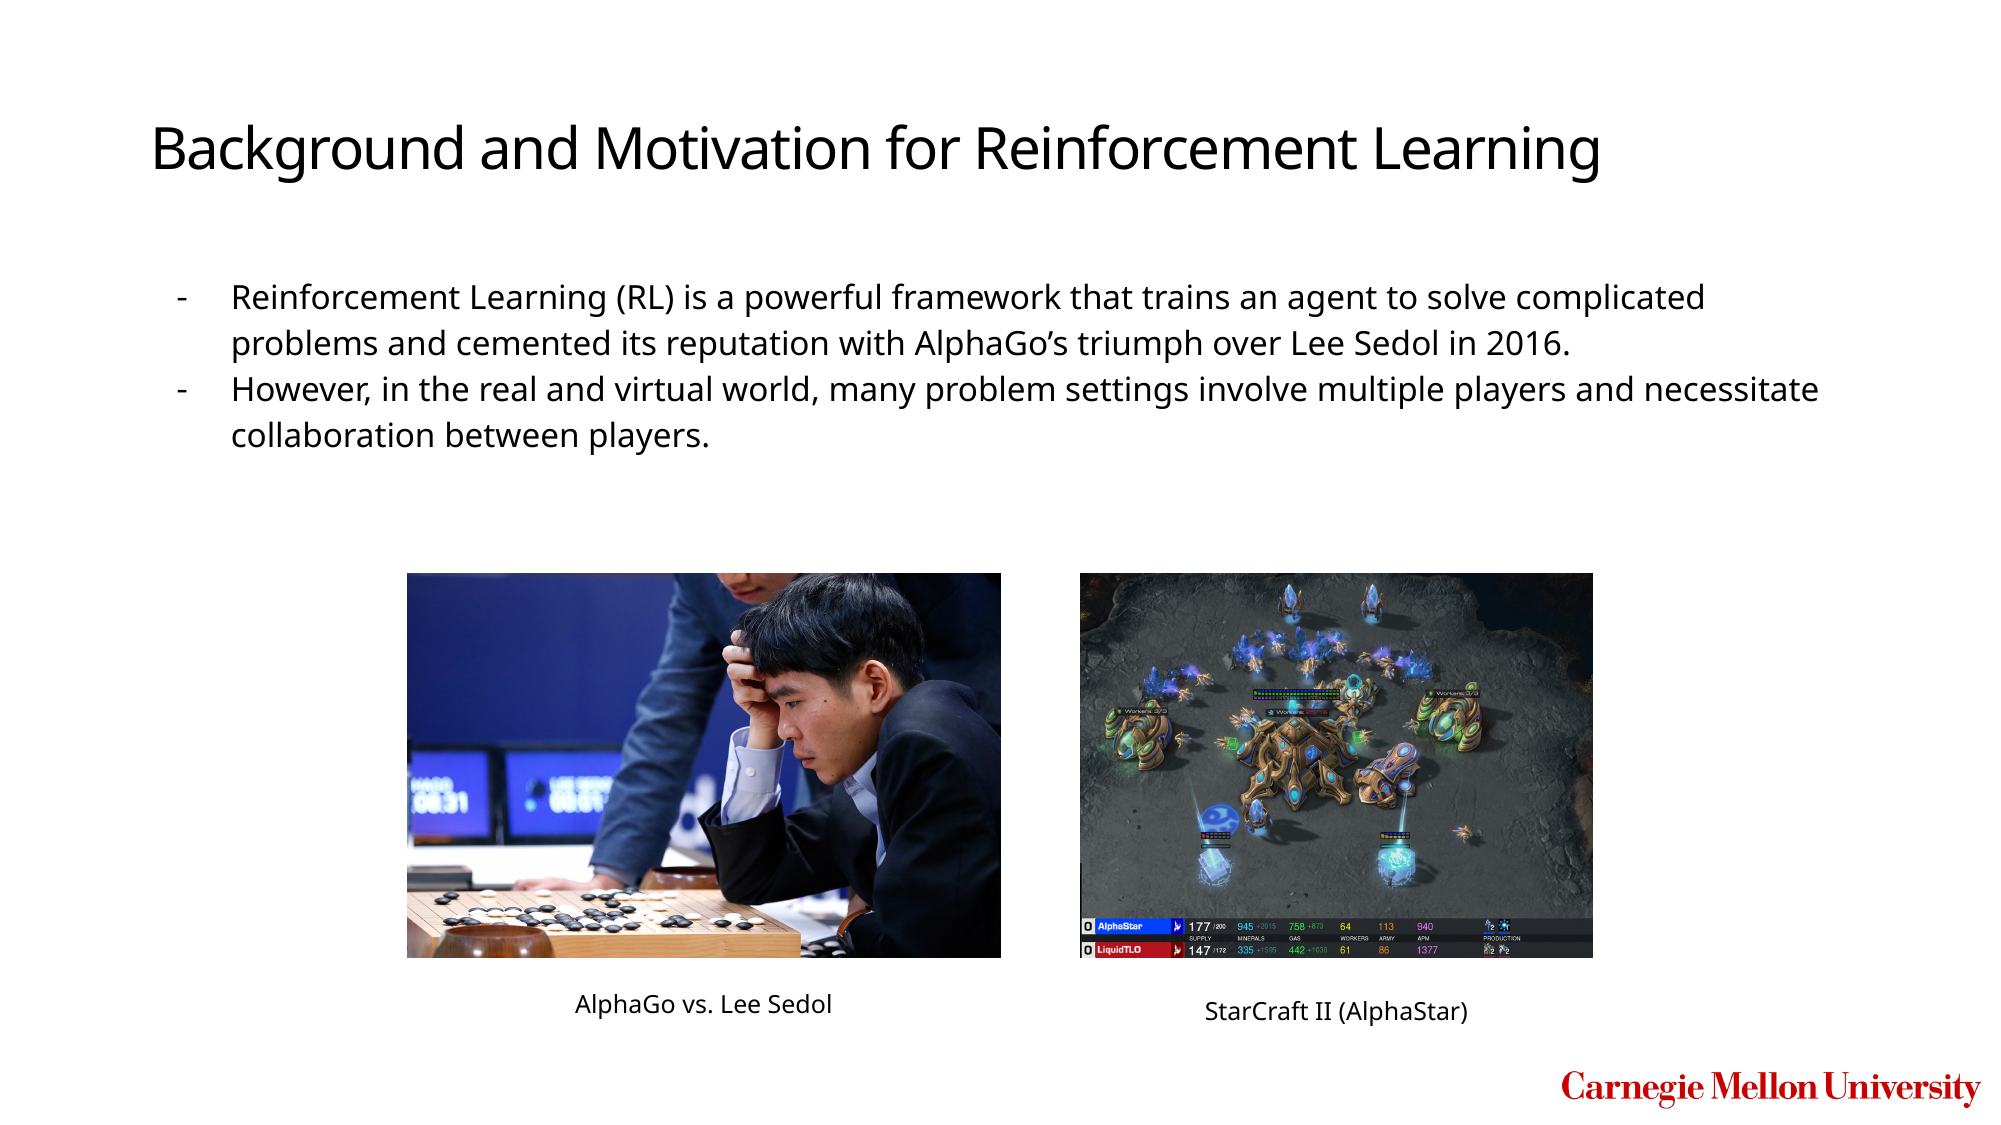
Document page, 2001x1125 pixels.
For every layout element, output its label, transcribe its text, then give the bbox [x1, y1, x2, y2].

title Background and Motivation for Reinforcement Learning [150, 84, 1850, 182]
picture [407, 573, 1001, 958]
text_box AlphaGo vs. Lee Sedol [535, 973, 873, 1034]
text_box StarCraft II (AlphaStar) [1167, 980, 1506, 1040]
picture [1562, 1070, 1981, 1109]
picture [1080, 573, 1593, 958]
text_box Reinforcement Learning (RL) is a powerful framework that trains an agent to solve complicated problems and cemented its reputation with AlphaGo’s triumph over Lee Sedol in 2016. However, in the real and virtual world, many problem settings involve multiple players and necessitate collaboration between players. [150, 264, 1850, 460]
